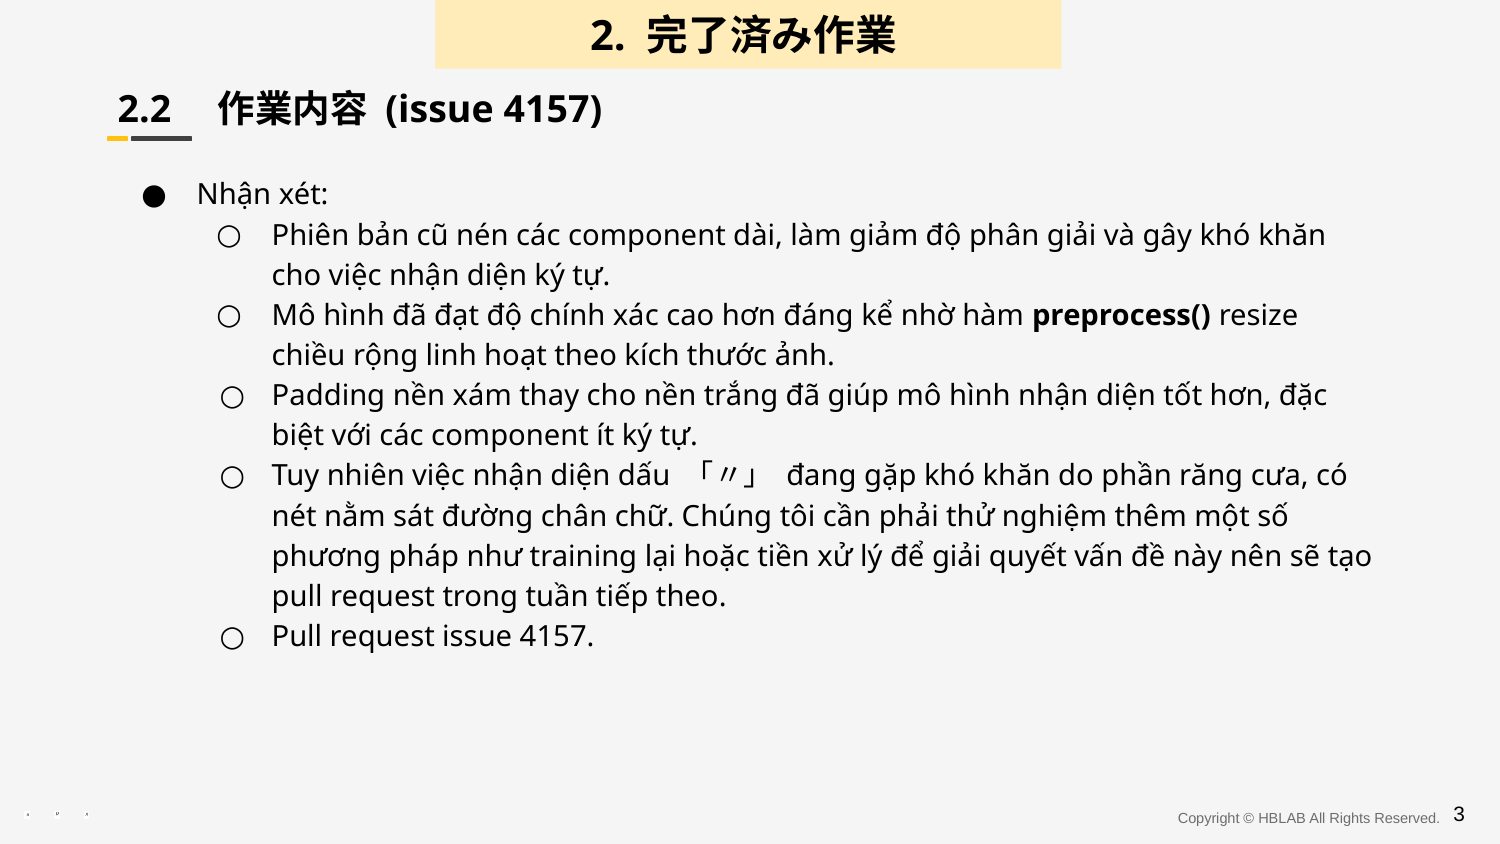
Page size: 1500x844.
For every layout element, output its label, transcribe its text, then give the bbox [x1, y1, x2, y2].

picture [24, 811, 31, 819]
text_box Nhận xét: Phiên bản cũ nén các component dài, làm giảm độ phân giải và gây khó khăn cho việc nhận diện ký tự. Mô hình đã đạt độ chính xác cao hơn đáng kể nhờ hàm preprocess() resize chiều rộng linh hoạt theo kích thước ảnh. Padding nền xám thay cho nền trắng đã giúp mô hình nhận diện tốt hơn, đặc biệt với các component ít ký tự. Tuy nhiên việc nhận diện dấu 「〃」 đang gặp khó khăn do phần răng cưa, có nét nằm sát đường chân chữ. Chúng tôi cần phải thử nghiệm thêm một số phương pháp như training lại hoặc tiền xử lý để giải quyết vấn đề này nên sẽ tạo pull request trong tuần tiếp theo. Pull request issue 4157. [102, 151, 1398, 787]
text_box 3 [1438, 793, 1485, 834]
picture [54, 811, 60, 819]
picture [84, 811, 89, 819]
text_box 2.2 作業内容 (issue 4157) [102, 70, 1398, 140]
text_box 2. 完了済み作業 [435, 0, 1062, 69]
